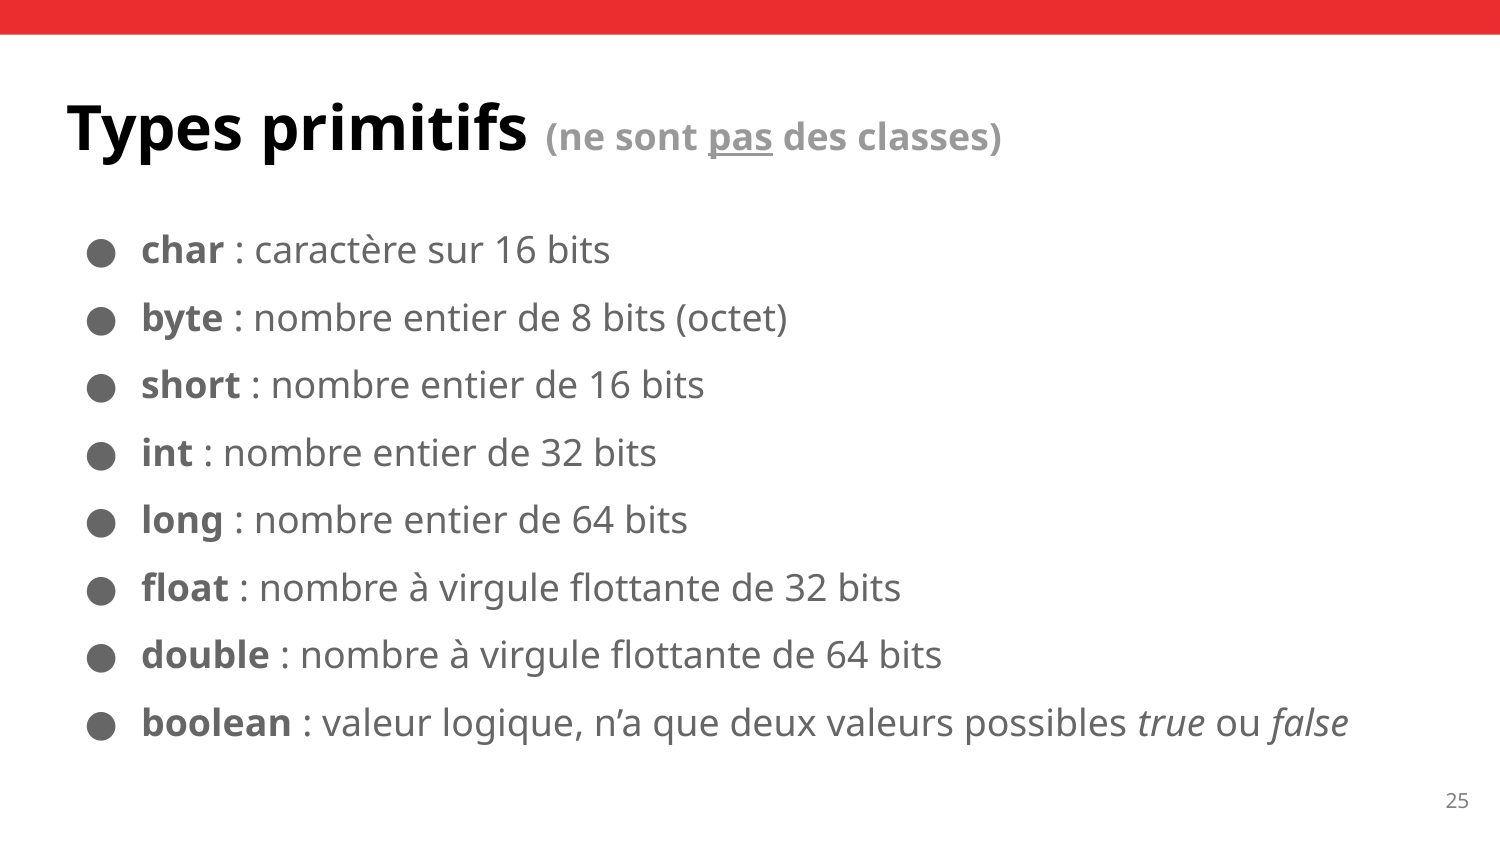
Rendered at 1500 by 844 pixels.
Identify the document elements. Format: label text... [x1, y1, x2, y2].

slide_number ‹#› [1394, 769, 1484, 834]
list char : caractère sur 16 bits byte : nombre entier de 8 bits (octet) short : nombre entier de 16 bits int : nombre entier de 32 bits long : nombre entier de 64 bits float : nombre à virgule flottante de 32 bits double : nombre à virgule flottante de 64 bits boolean : valeur logique, n’a que deux valeurs possibles true ou false [51, 189, 1449, 776]
title Types primitifs (ne sont pas des classes) [51, 72, 1449, 176]
